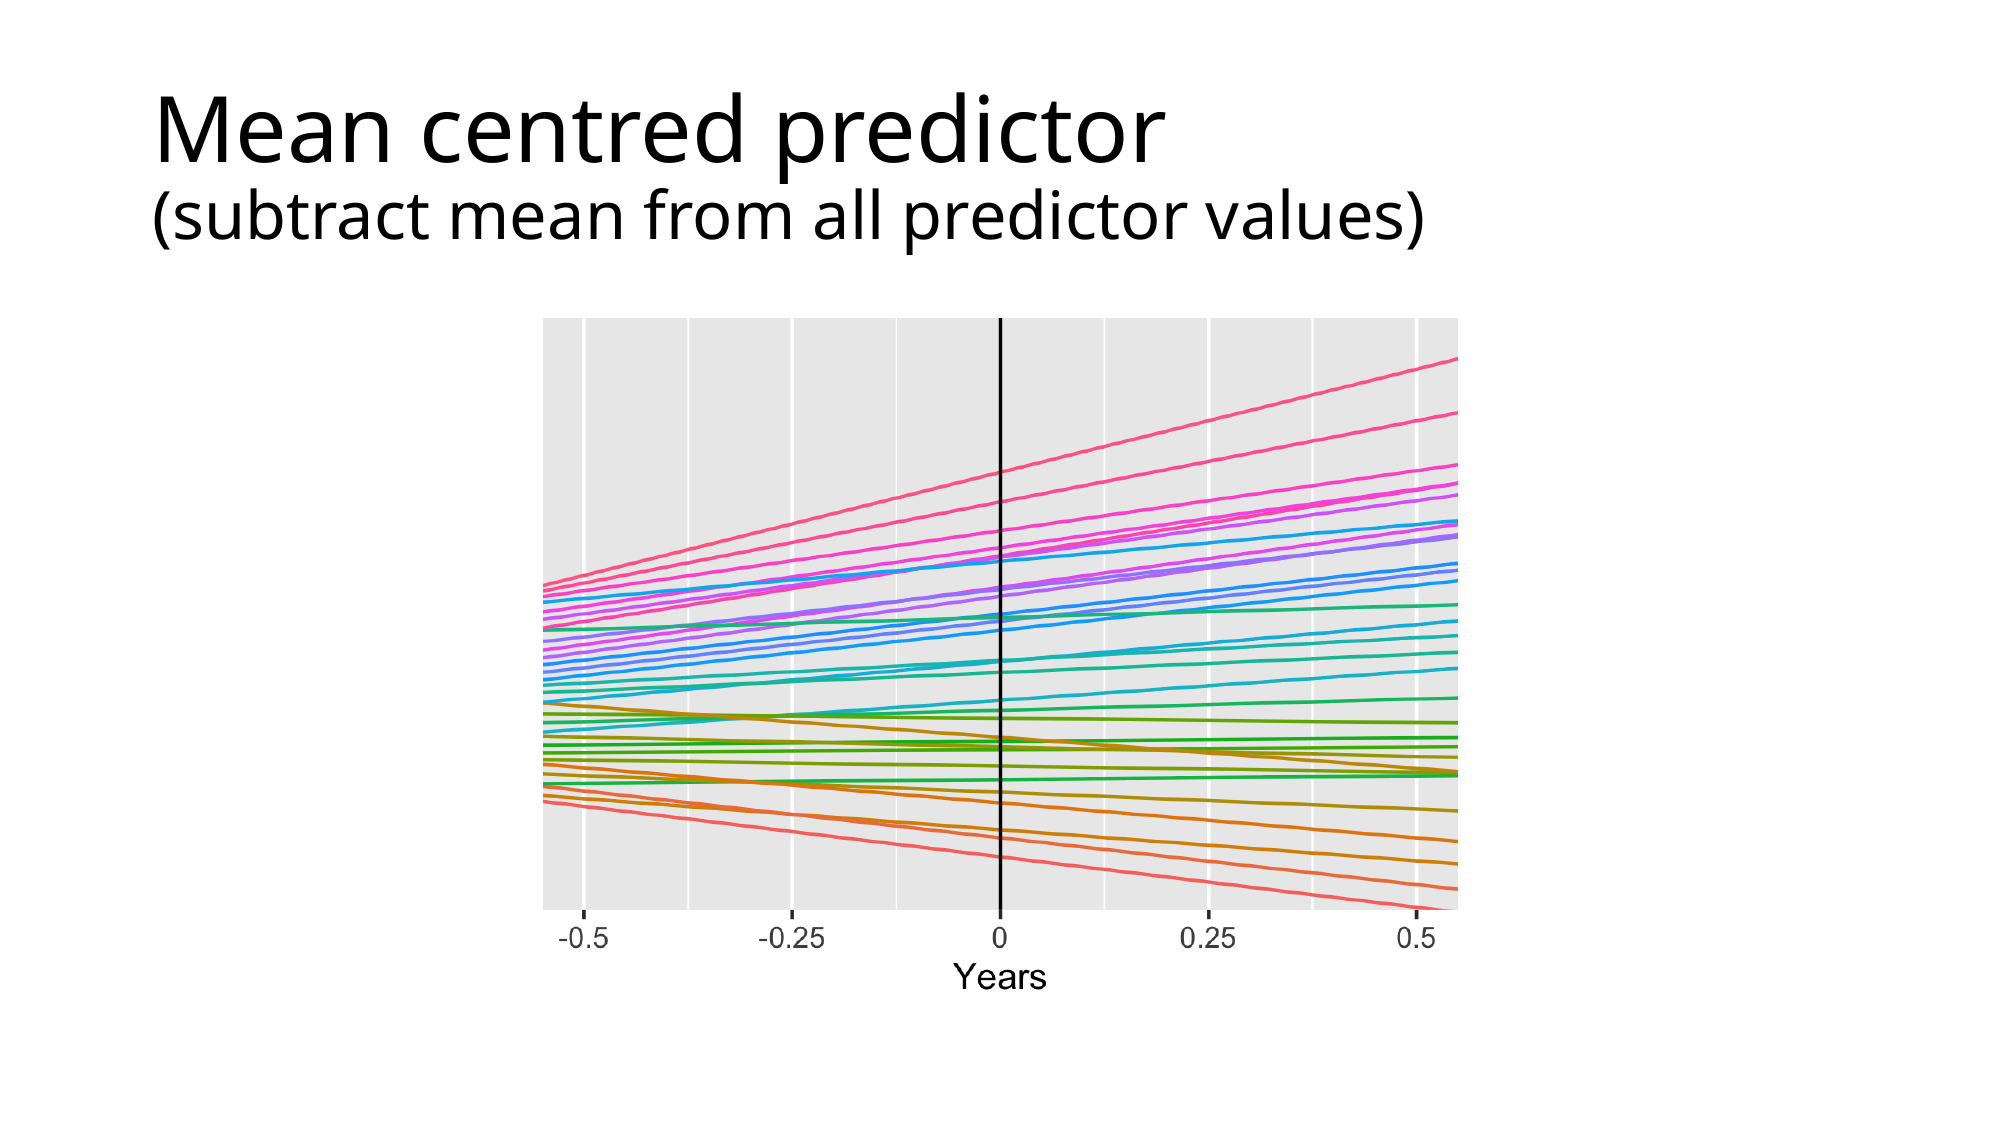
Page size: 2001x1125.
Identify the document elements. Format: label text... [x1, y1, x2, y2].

title Mean centred predictor (subtract mean from all predictor values) [137, 59, 1863, 278]
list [524, 299, 1476, 1014]
